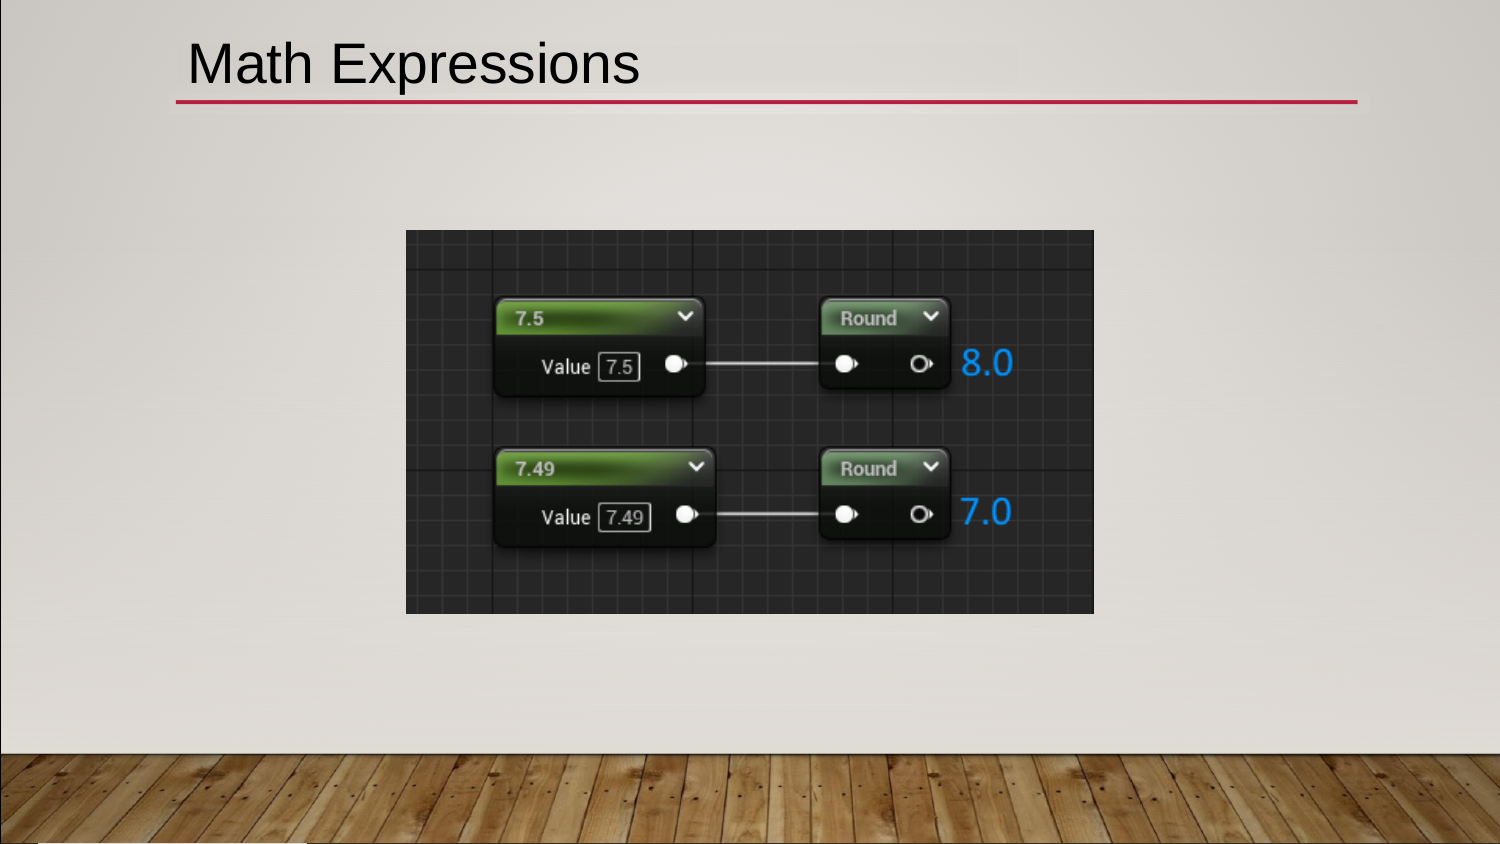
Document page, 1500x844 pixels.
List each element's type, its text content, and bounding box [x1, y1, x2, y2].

picture [0, 0, 1500, 844]
title Math Expressions [172, 17, 1363, 112]
